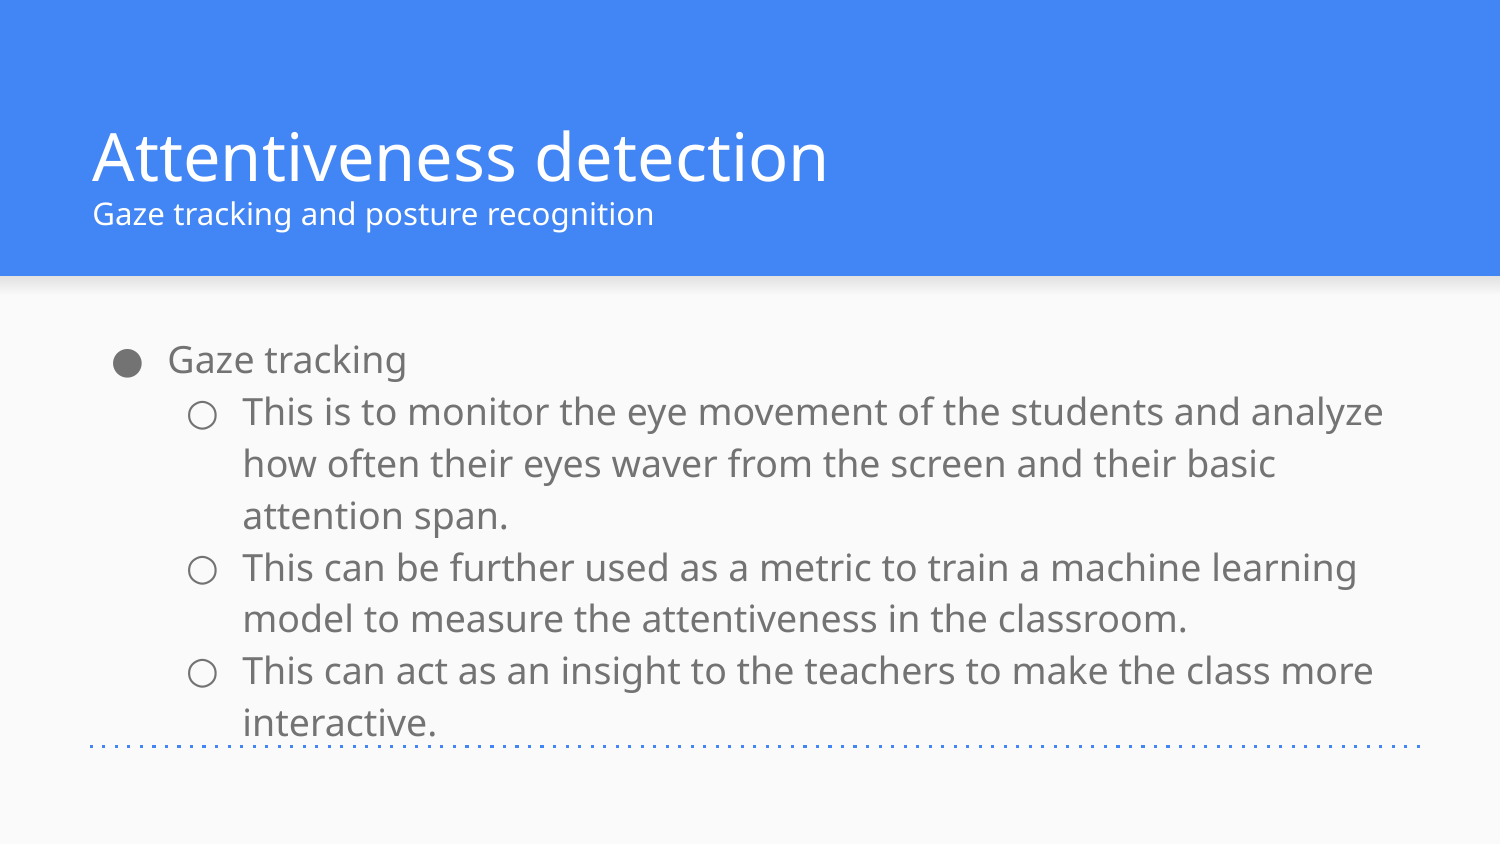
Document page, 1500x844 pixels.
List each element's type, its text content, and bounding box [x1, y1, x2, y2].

title Attentiveness detection Gaze tracking and posture recognition [77, 121, 1427, 248]
list Gaze tracking This is to monitor the eye movement of the students and analyze how often their eyes waver from the screen and their basic attention span. This can be further used as a metric to train a machine learning model to measure the attentiveness in the classroom. This can act as an insight to the teachers to make the class more interactive. [77, 314, 1414, 760]
